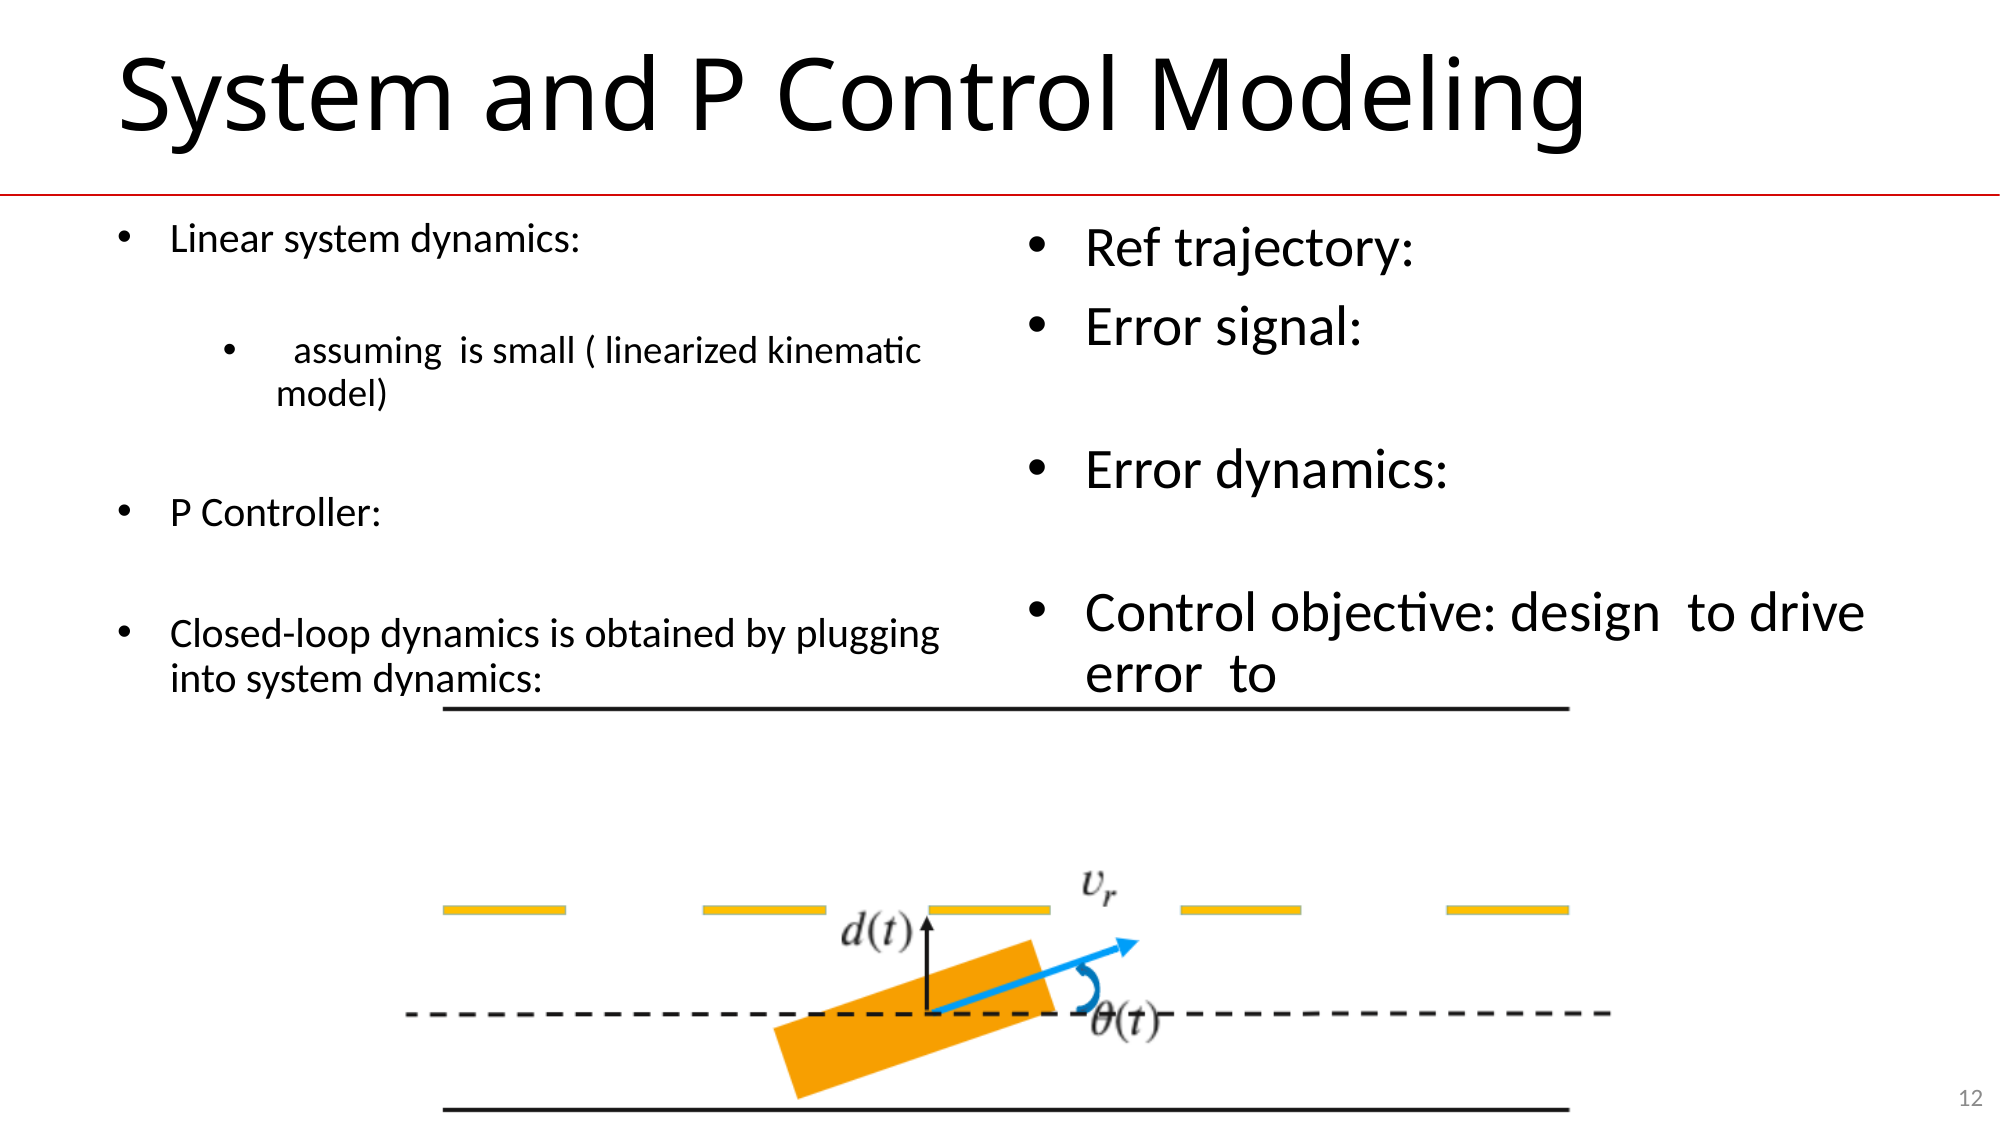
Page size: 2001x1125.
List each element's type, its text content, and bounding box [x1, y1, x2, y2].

picture [395, 696, 1616, 1115]
slide_number 12 [1548, 1066, 1999, 1125]
title System and P Control Modeling [102, 10, 1899, 186]
